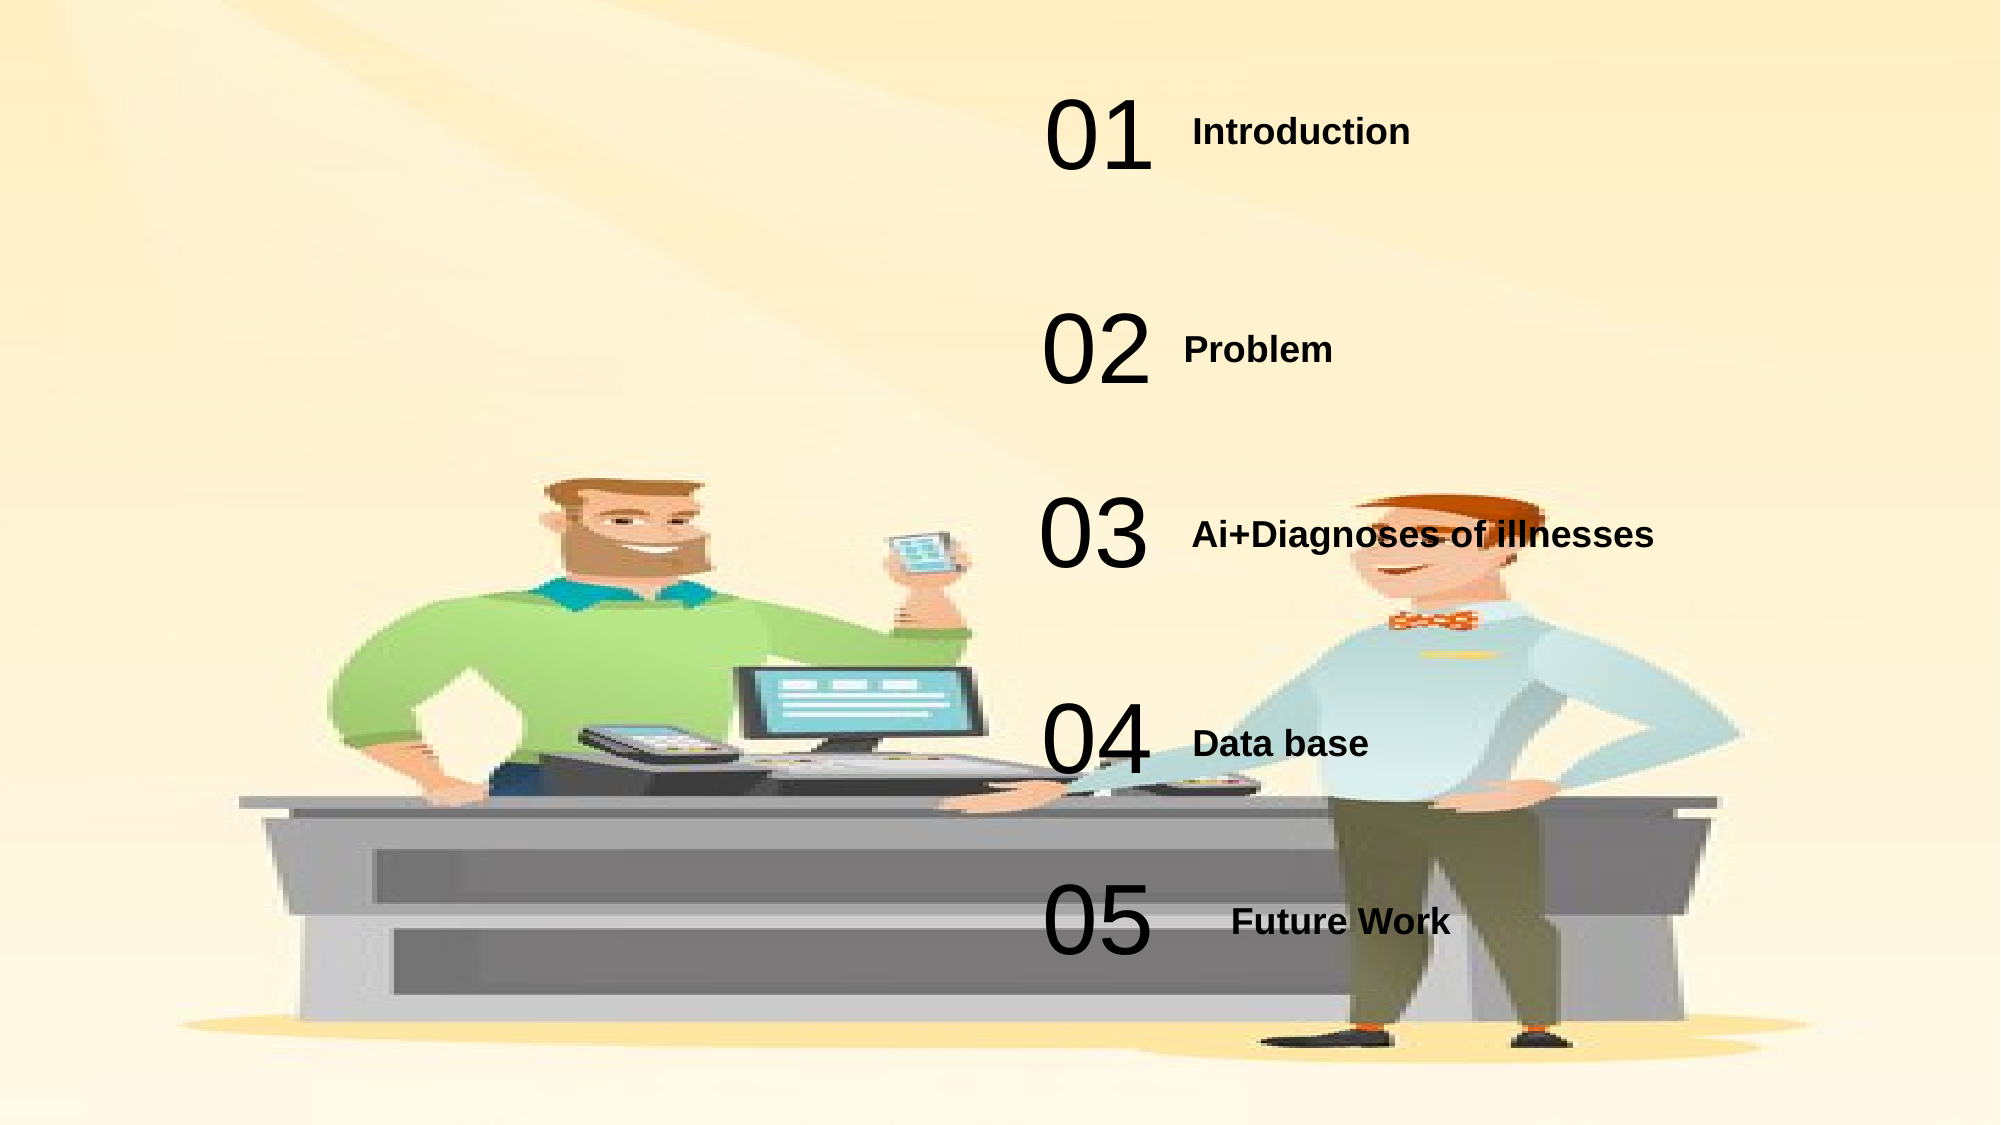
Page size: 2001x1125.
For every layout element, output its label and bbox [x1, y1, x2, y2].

picture [0, 0, 2001, 1125]
text_box [1021, 61, 1915, 198]
text_box [1018, 276, 1906, 413]
text_box [1015, 459, 1914, 596]
text_box [1018, 666, 1915, 813]
text_box [1019, 847, 1953, 991]
